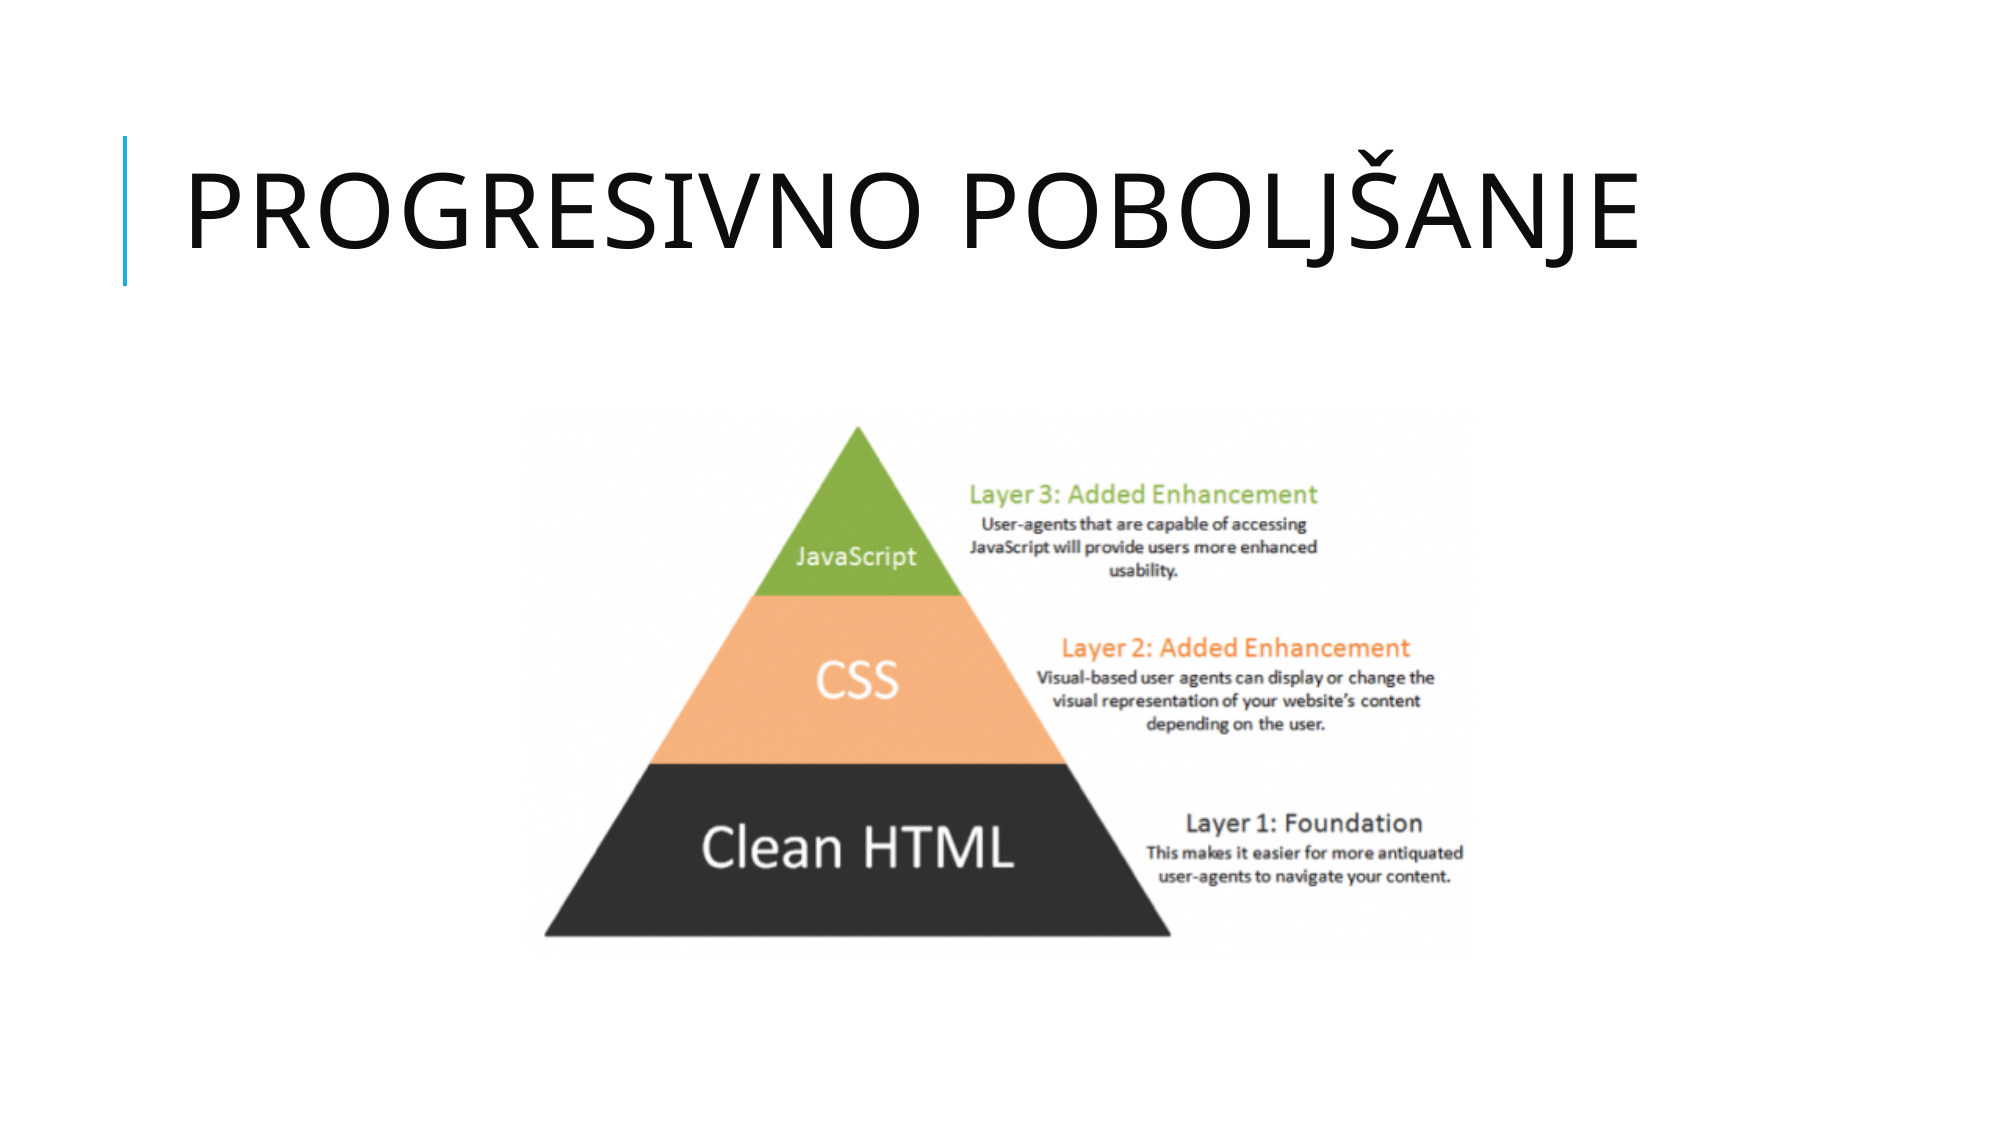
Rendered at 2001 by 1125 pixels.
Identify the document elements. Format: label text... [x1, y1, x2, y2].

picture [526, 412, 1473, 957]
title Progresivno poboljšanje [168, 96, 1763, 342]
